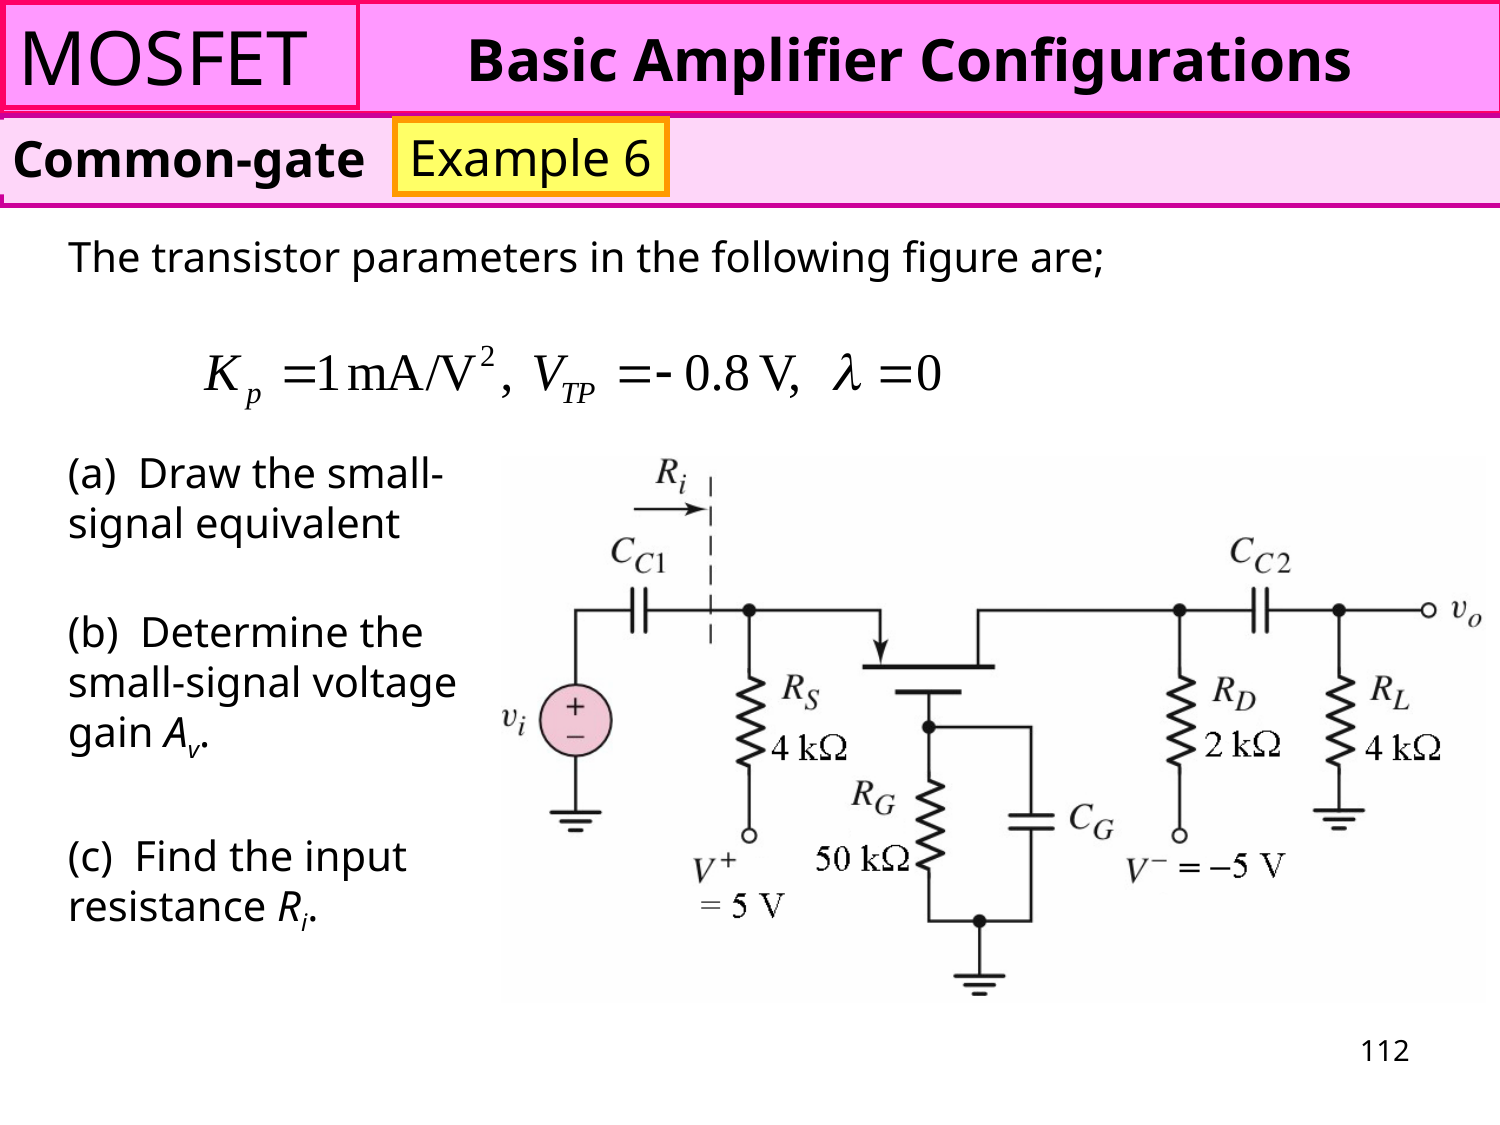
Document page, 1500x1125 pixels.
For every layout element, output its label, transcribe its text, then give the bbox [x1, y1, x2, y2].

text_box (b) Determine the small-signal voltage gain Av. [53, 598, 491, 771]
text_box Common-gate [0, 119, 381, 195]
text_box [1, 1, 1500, 114]
text_box (a) Draw the small-signal equivalent [53, 439, 573, 554]
text_box The transistor parameters in the following figure are; [53, 222, 1121, 288]
text_box [2, 115, 1500, 206]
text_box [194, 332, 950, 421]
text_box MOSFET [3, 3, 358, 108]
text_box Basic Amplifier Configurations [452, 15, 1368, 101]
picture [501, 455, 1486, 1003]
text_box Example 6 [394, 119, 667, 195]
text_box (c) Find the input resistance Ri. [53, 822, 491, 944]
slide_number 112 [1074, 1024, 1426, 1103]
